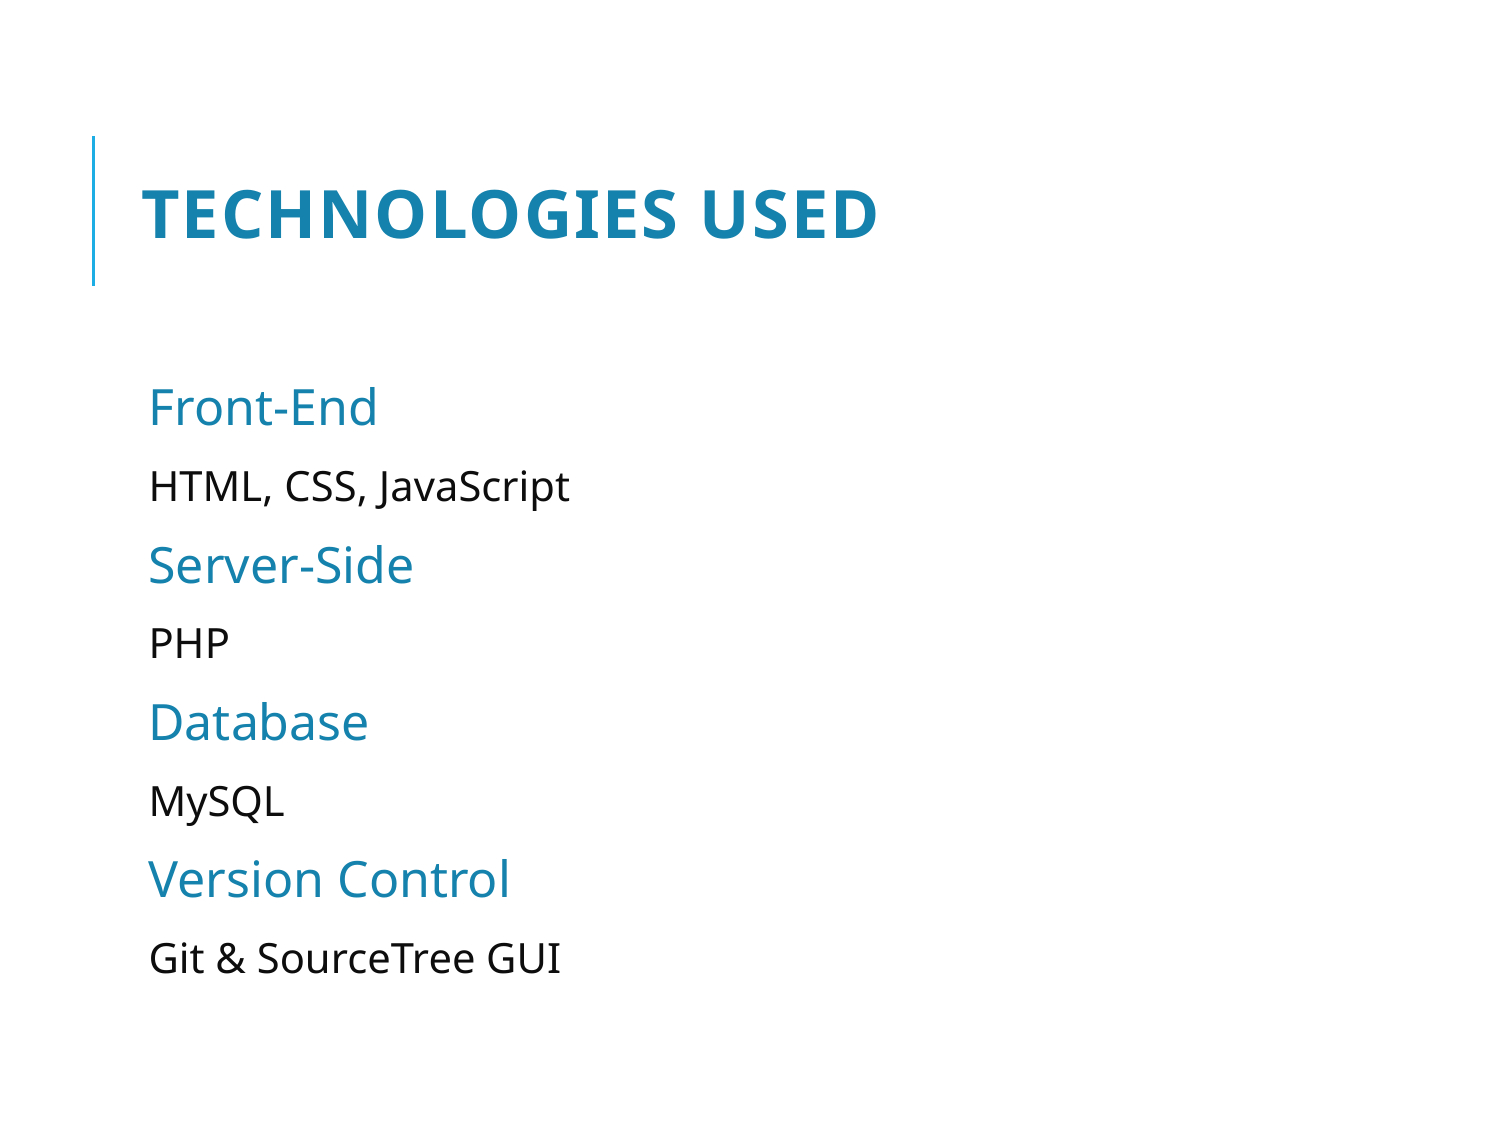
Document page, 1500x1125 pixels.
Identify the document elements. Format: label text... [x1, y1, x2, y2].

list Front-End HTML, CSS, JavaScript Server-Side PHP Database MySQL Version Control Git & SourceTree GUI [126, 375, 1322, 1035]
title Technologies Used [126, 96, 1322, 342]
